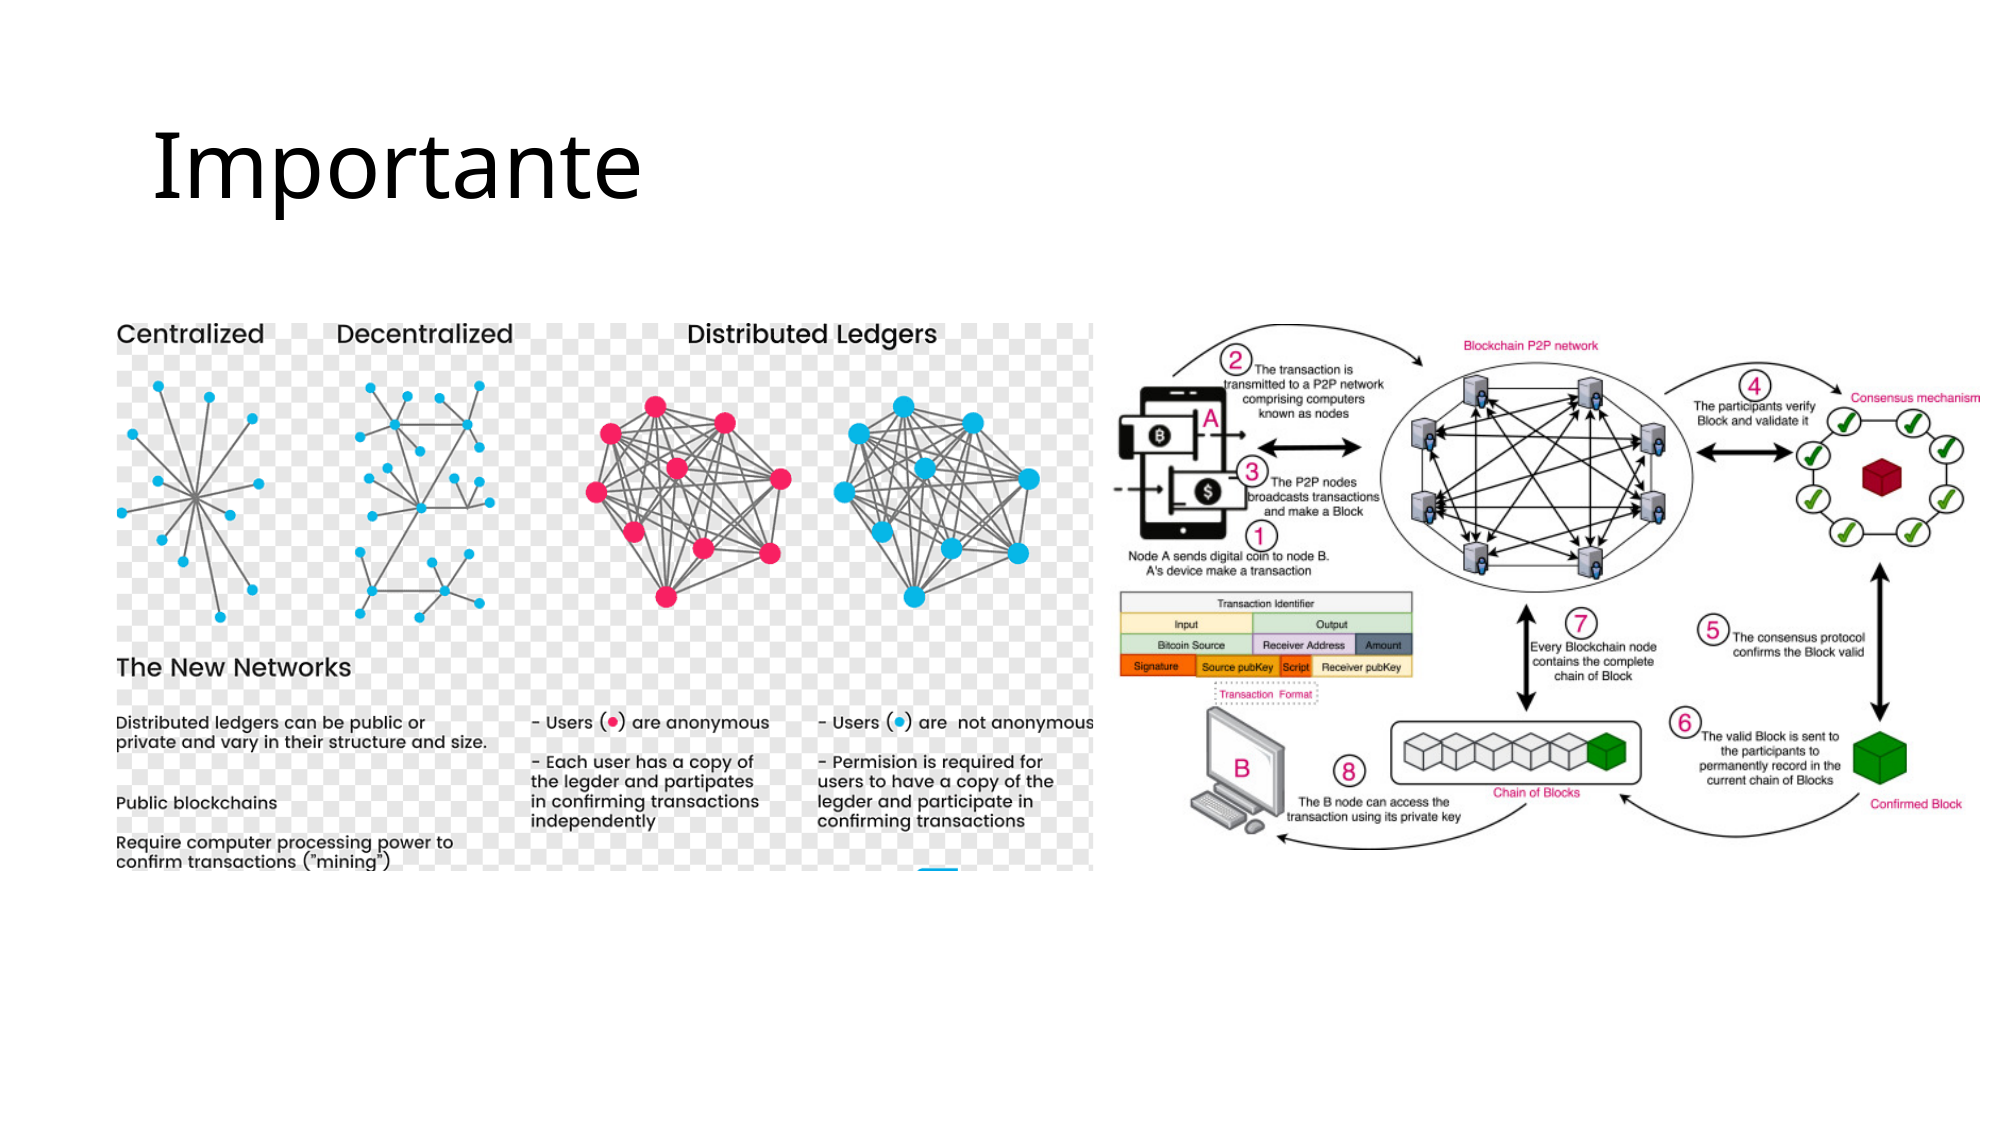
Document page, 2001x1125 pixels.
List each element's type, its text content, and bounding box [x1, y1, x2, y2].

picture [1110, 324, 1980, 850]
picture [116, 323, 1094, 871]
title Importante [137, 59, 1863, 278]
